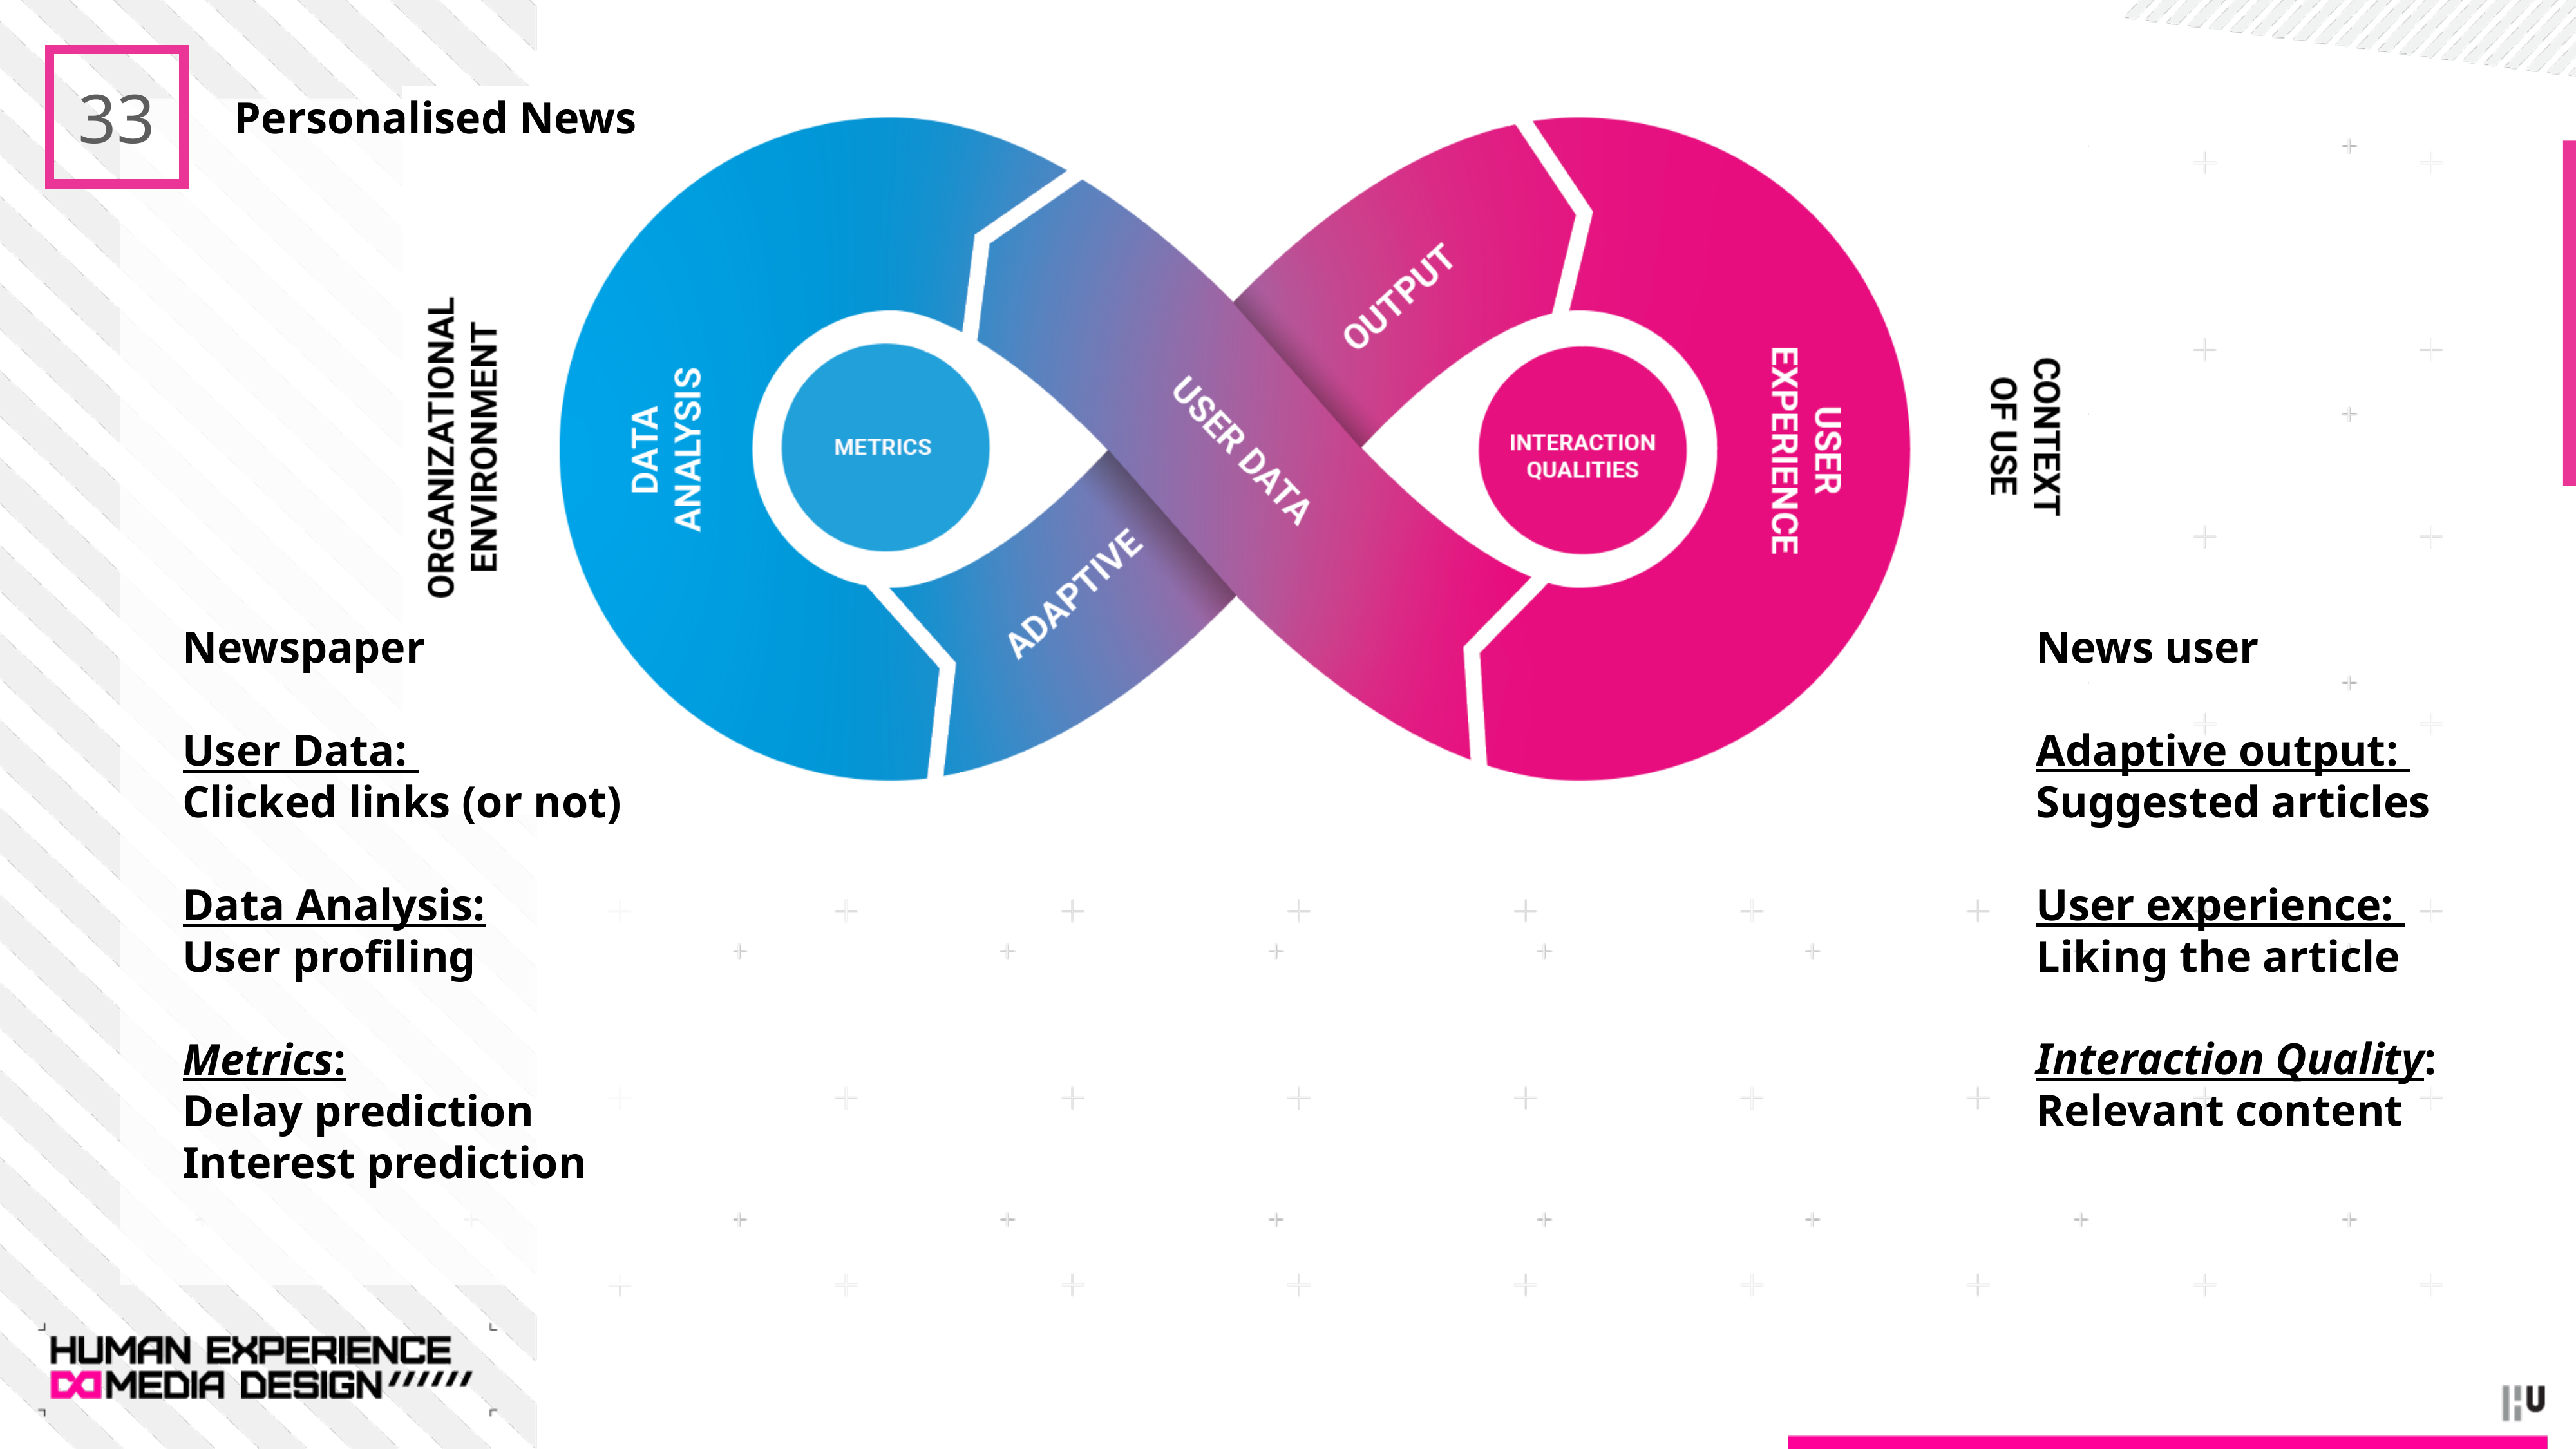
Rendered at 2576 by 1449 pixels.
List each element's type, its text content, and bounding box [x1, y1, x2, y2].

text_box 33 [50, 50, 184, 184]
text_box Newspaper User Data: Clicked links (or not) Data Analysis: User profiling Metrics: Delay prediction Interest prediction [175, 612, 630, 1349]
text_box News user Adaptive output: Suggested articles User experience: Liking the article Interaction Quality: Relevant content [2028, 612, 2445, 1297]
text_box Personalised News [225, 86, 402, 147]
picture [0, 0, 2576, 1449]
